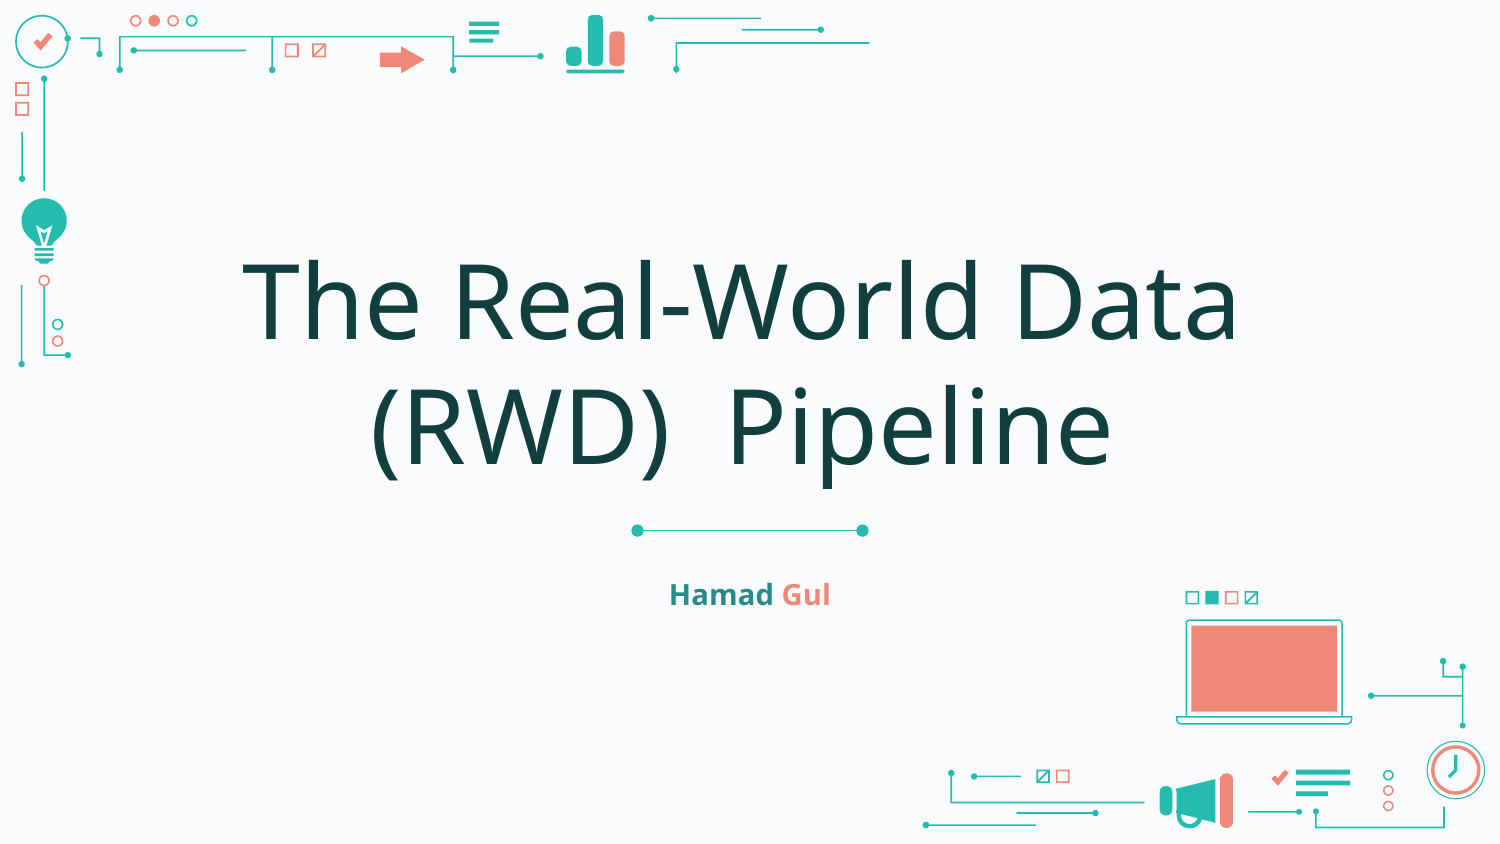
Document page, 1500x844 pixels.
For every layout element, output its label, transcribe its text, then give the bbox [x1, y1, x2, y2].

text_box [1175, 590, 1464, 725]
title The Real-World Data (RWD) Pipeline [167, 215, 1318, 501]
subtitle Hamad Gul [262, 560, 1238, 629]
